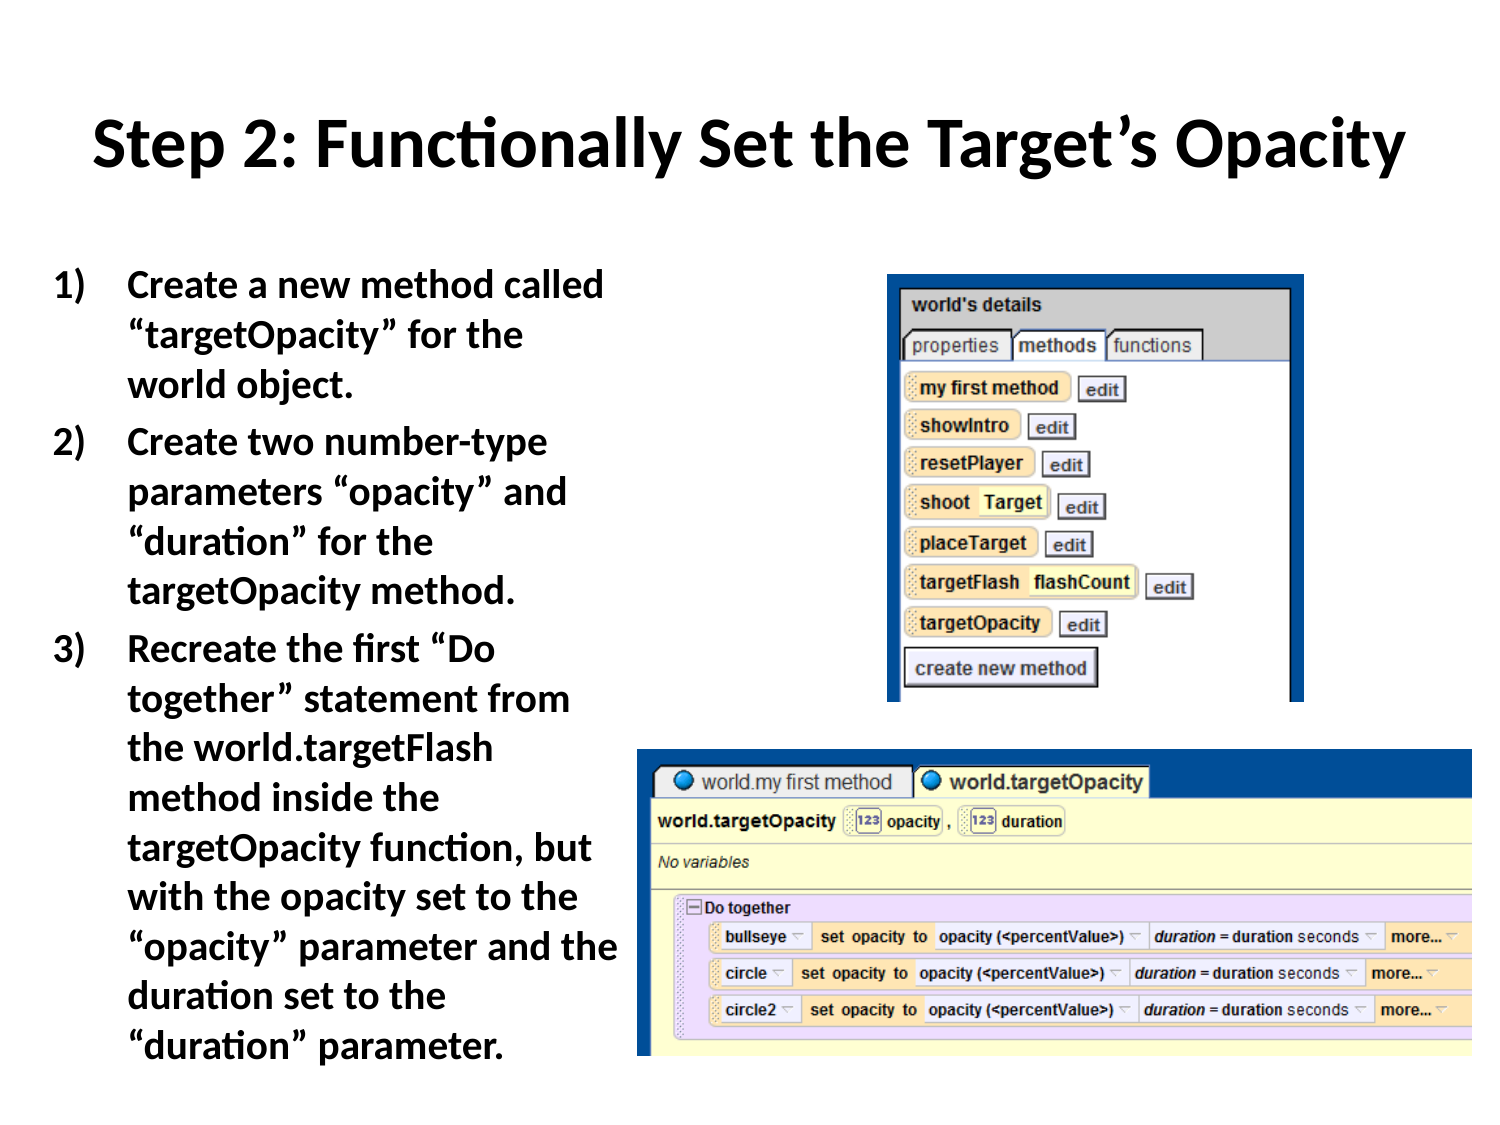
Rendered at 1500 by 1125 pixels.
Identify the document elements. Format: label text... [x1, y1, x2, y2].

picture [637, 749, 1472, 1056]
title Step 2: Functionally Set the Target’s Opacity [75, 45, 1425, 233]
picture [887, 274, 1304, 702]
list Create a new method called “targetOpacity” for the world object. Create two number-type parameters “opacity” and “duration” for the targetOpacity method. Recreate the first “Do together” statement from the world.targetFlash method inside the targetOpacity function, but with the opacity set to the “opacity” parameter and the duration set to the “duration” parameter. [37, 249, 638, 1091]
